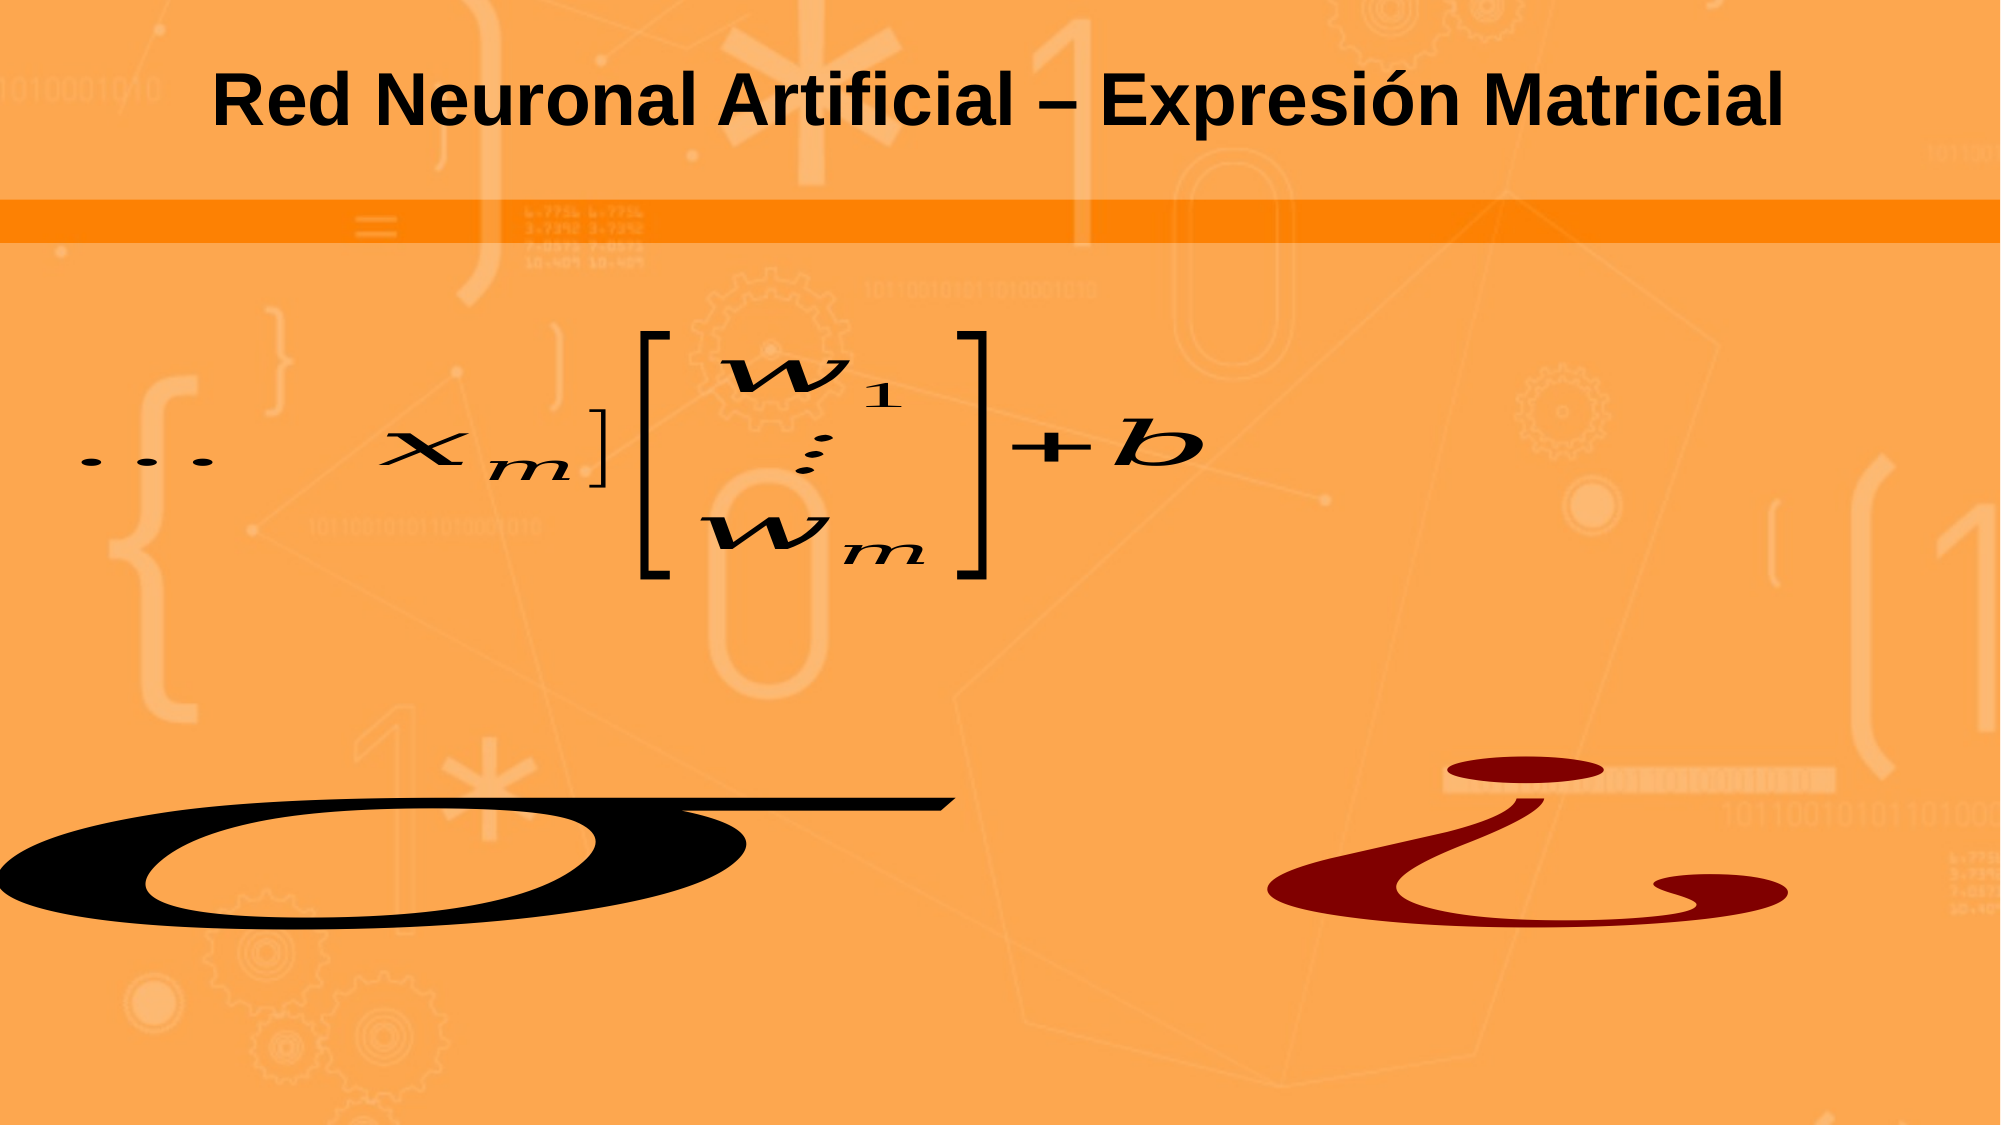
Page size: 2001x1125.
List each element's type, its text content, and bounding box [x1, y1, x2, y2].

picture [0, 0, 2001, 1125]
text_box [0, 243, 2000, 1125]
text_box Red Neuronal Artificial – Expresión Matricial [0, 0, 2000, 200]
